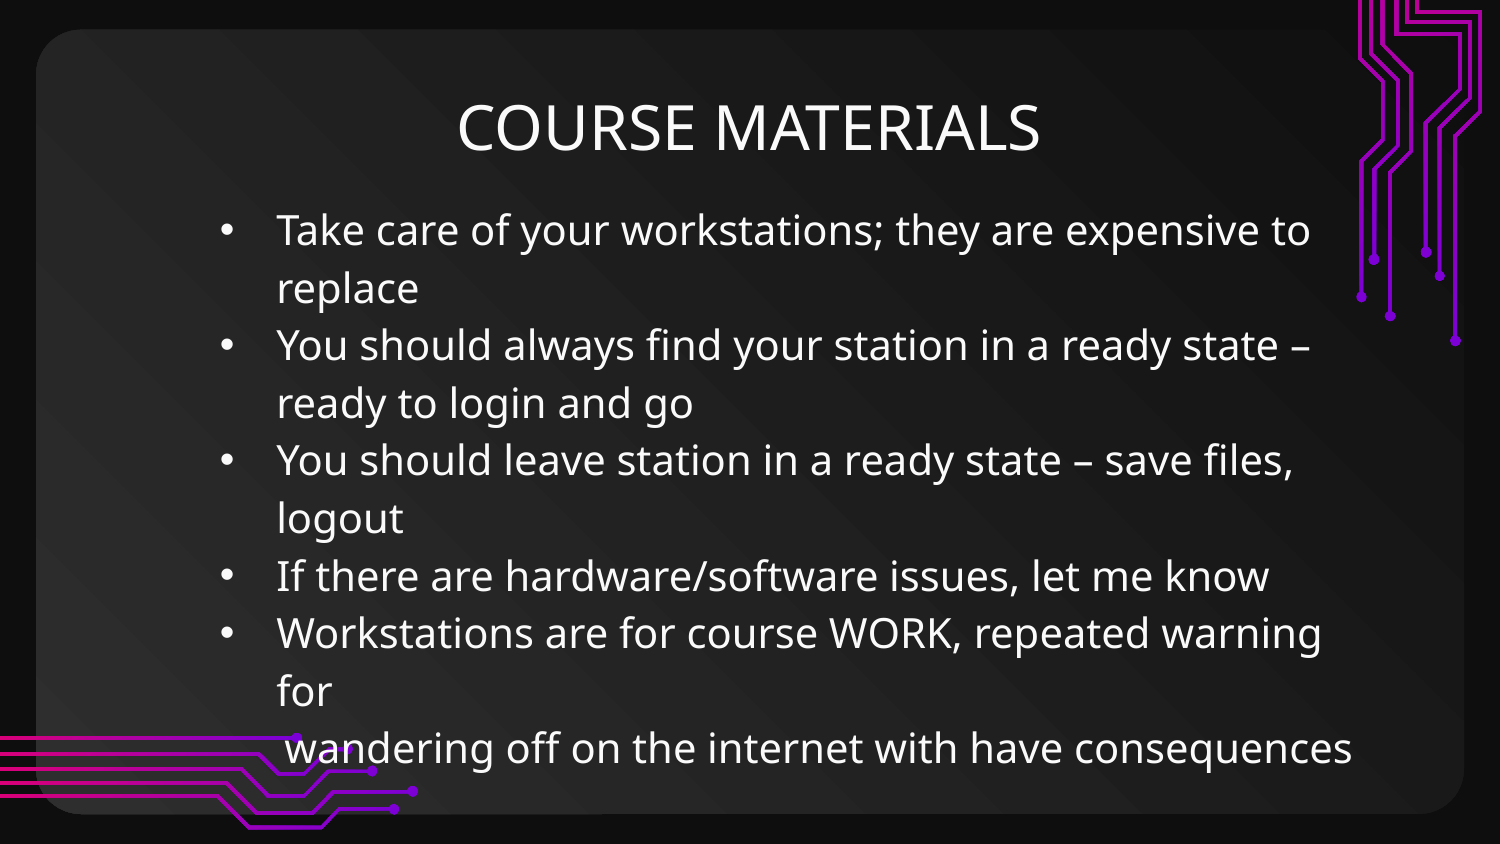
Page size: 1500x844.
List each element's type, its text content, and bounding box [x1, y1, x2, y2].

text_box Take care of your workstations; they are expensive to replace You should always find your station in a ready state – ready to login and go You should leave station in a ready state – save files, logout If there are hardware/software issues, let me know Workstations are for course WORK, repeated warning for wandering off on the internet with have consequences [182, 181, 1382, 844]
title COURSE MATERIALS [118, 72, 1382, 167]
